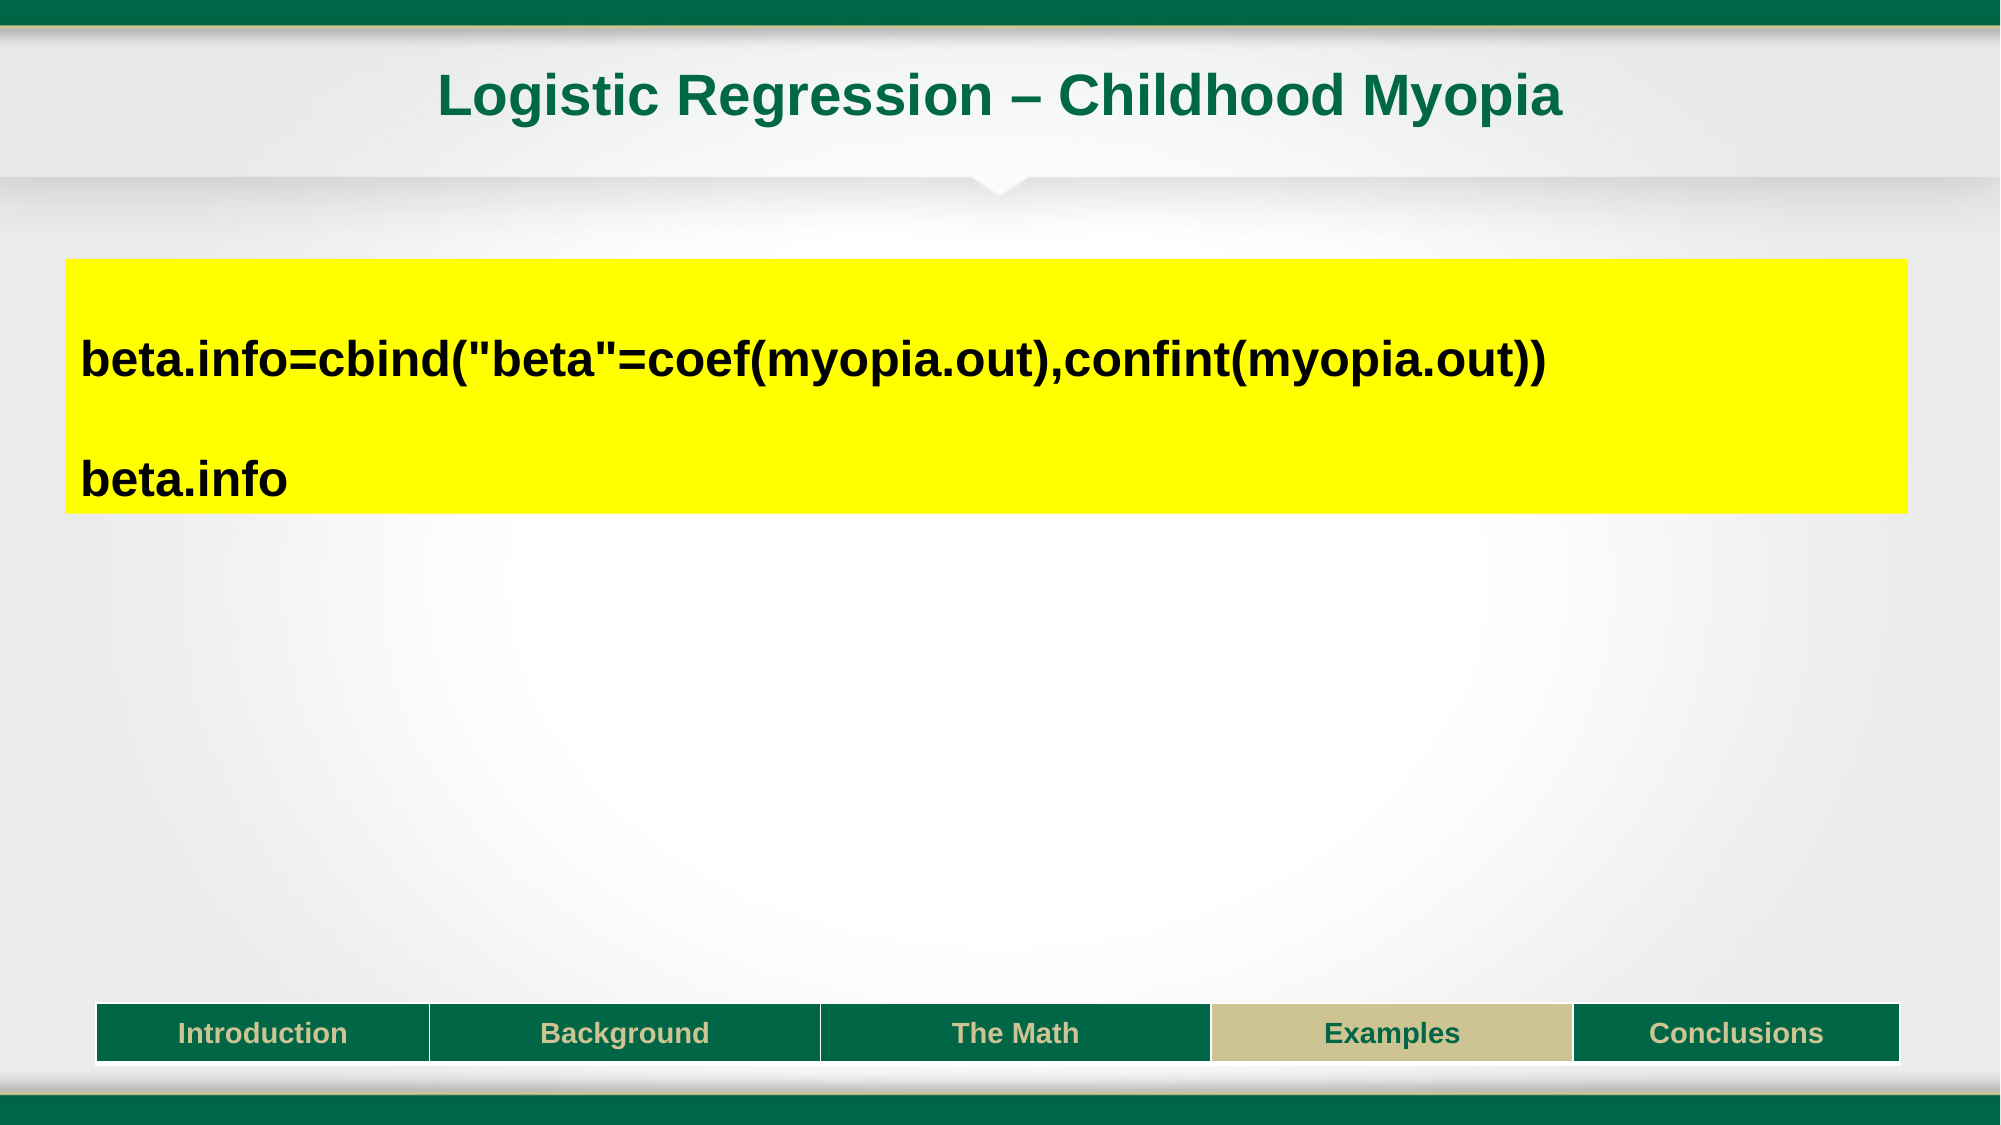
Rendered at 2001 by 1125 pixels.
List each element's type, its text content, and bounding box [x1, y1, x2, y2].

title Logistic Regression – Childhood Myopia [125, 50, 1876, 202]
table_header Introduction [97, 1004, 429, 1061]
picture [0, 0, 2001, 1125]
text_box beta.info=cbind("beta"=coef(myopia.out),confint(myopia.out)) beta.info [65, 258, 1909, 514]
table_header Background [430, 1004, 820, 1061]
table_header Conclusions [1574, 1004, 1899, 1061]
table_header Examples [1212, 1004, 1572, 1061]
table_header The Math [821, 1004, 1210, 1061]
